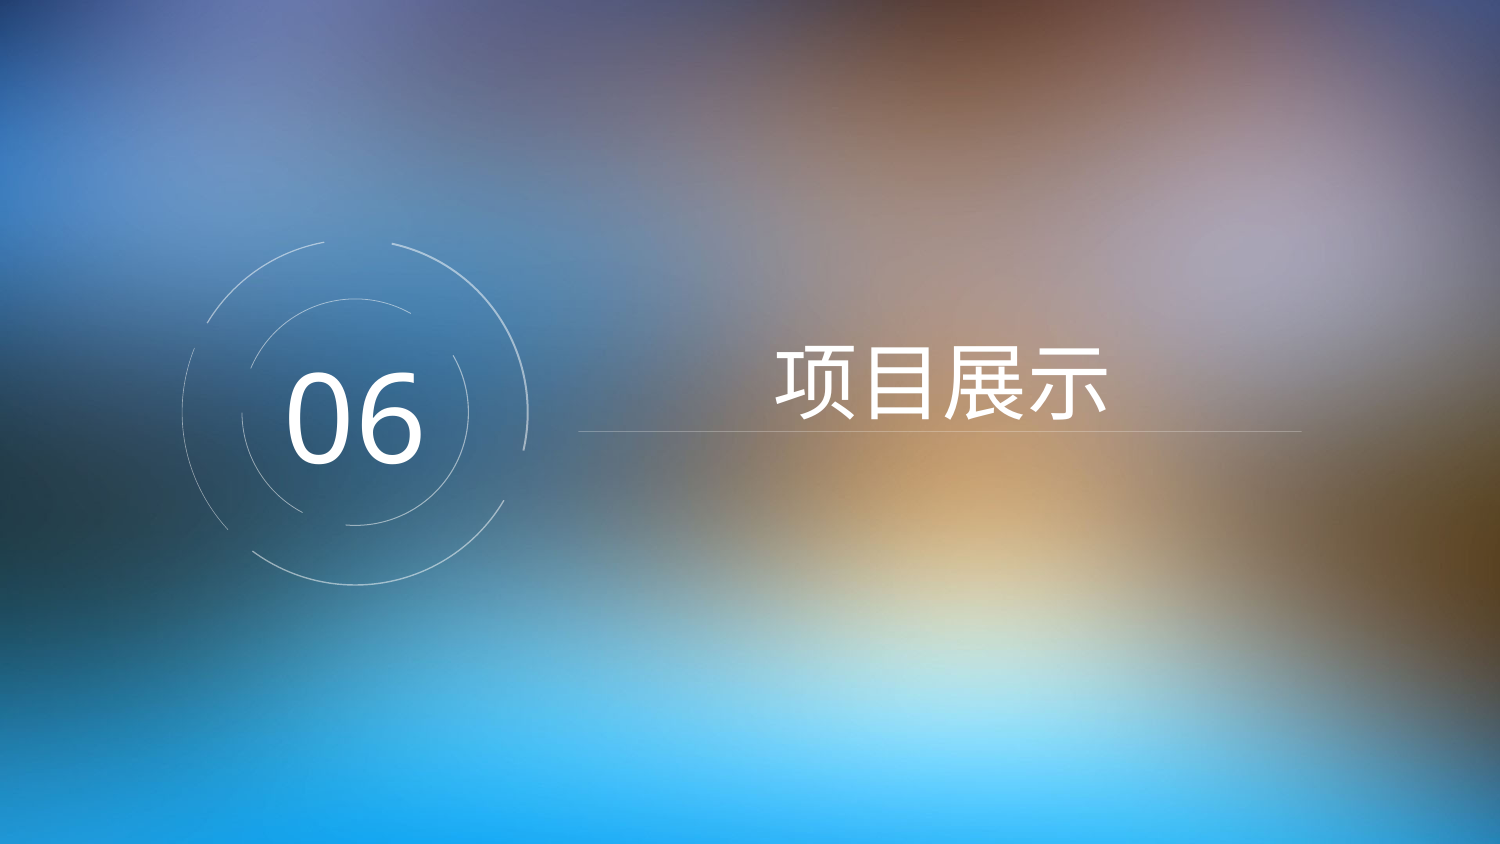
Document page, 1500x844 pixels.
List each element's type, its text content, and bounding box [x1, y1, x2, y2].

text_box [241, 298, 469, 526]
picture [0, 0, 1500, 844]
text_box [181, 238, 529, 586]
text_box 项目展示 [560, 321, 1326, 438]
